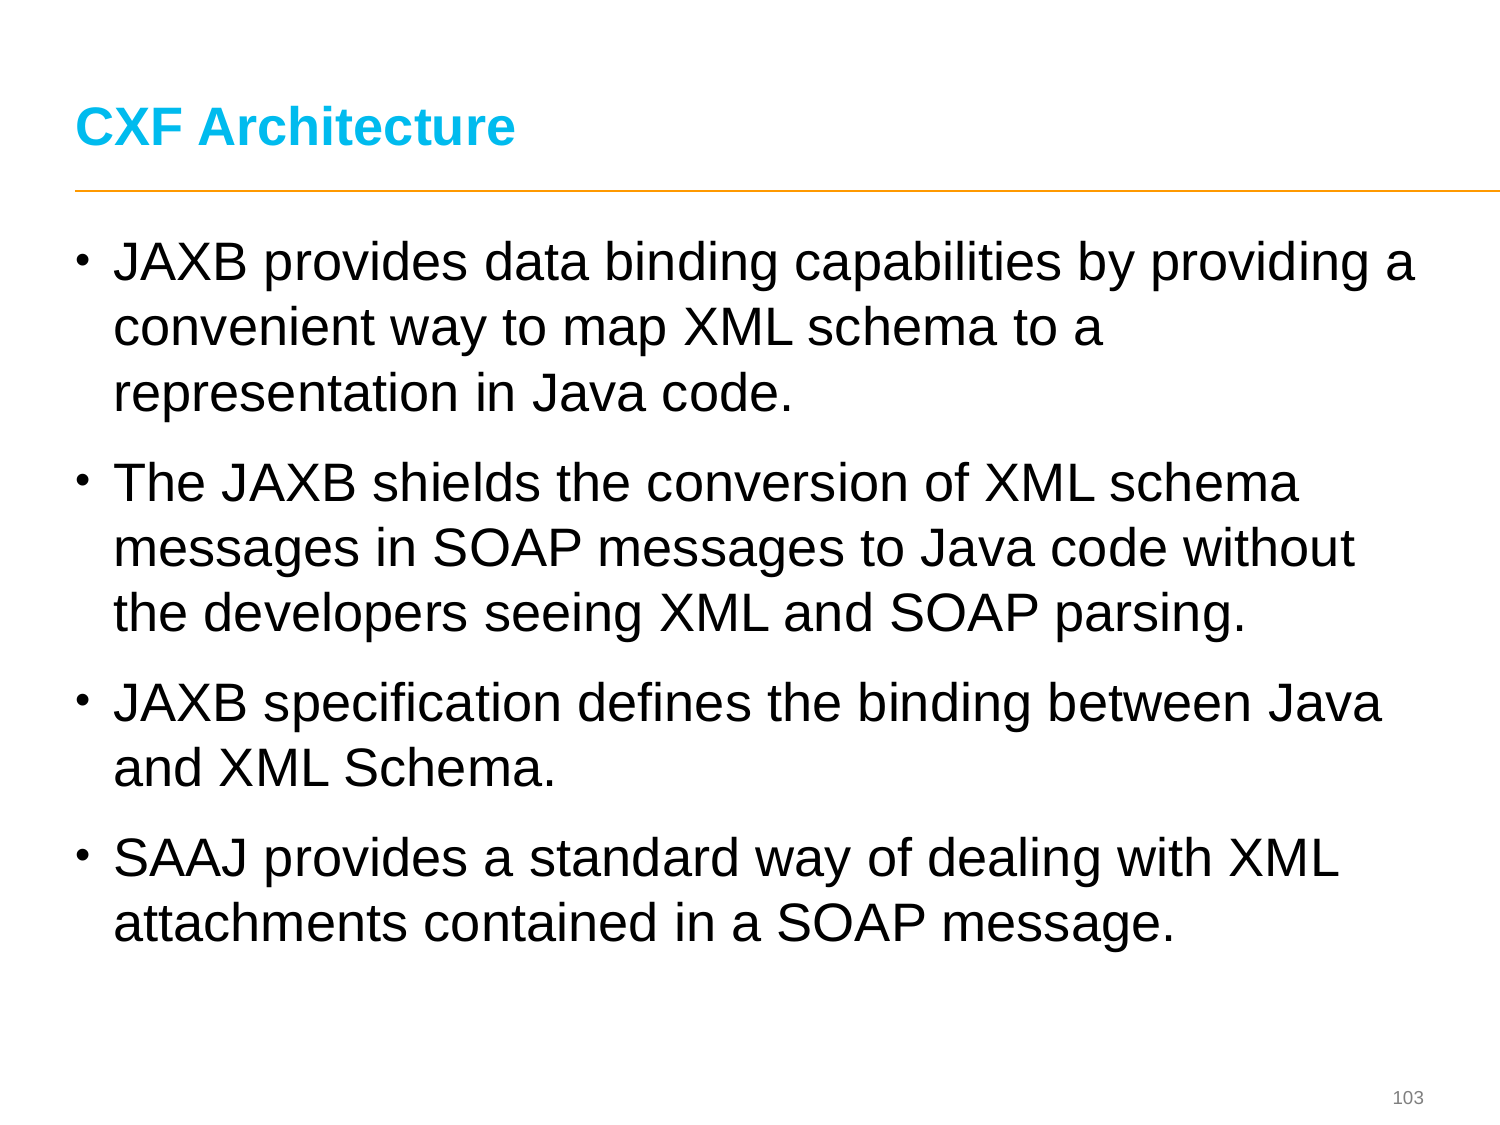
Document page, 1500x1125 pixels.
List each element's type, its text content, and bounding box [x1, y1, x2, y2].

title CXF Architecture [75, 27, 1422, 157]
list JAXB provides data binding capabilities by providing a convenient way to map XML schema to a representation in Java code. The JAXB shields the conversion of XML schema messages in SOAP messages to Java code without the developers seeing XML and SOAP parsing. JAXB specification defines the binding between Java and XML Schema. SAAJ provides a standard way of dealing with XML attachments contained in a SOAP message. [75, 226, 1425, 1018]
